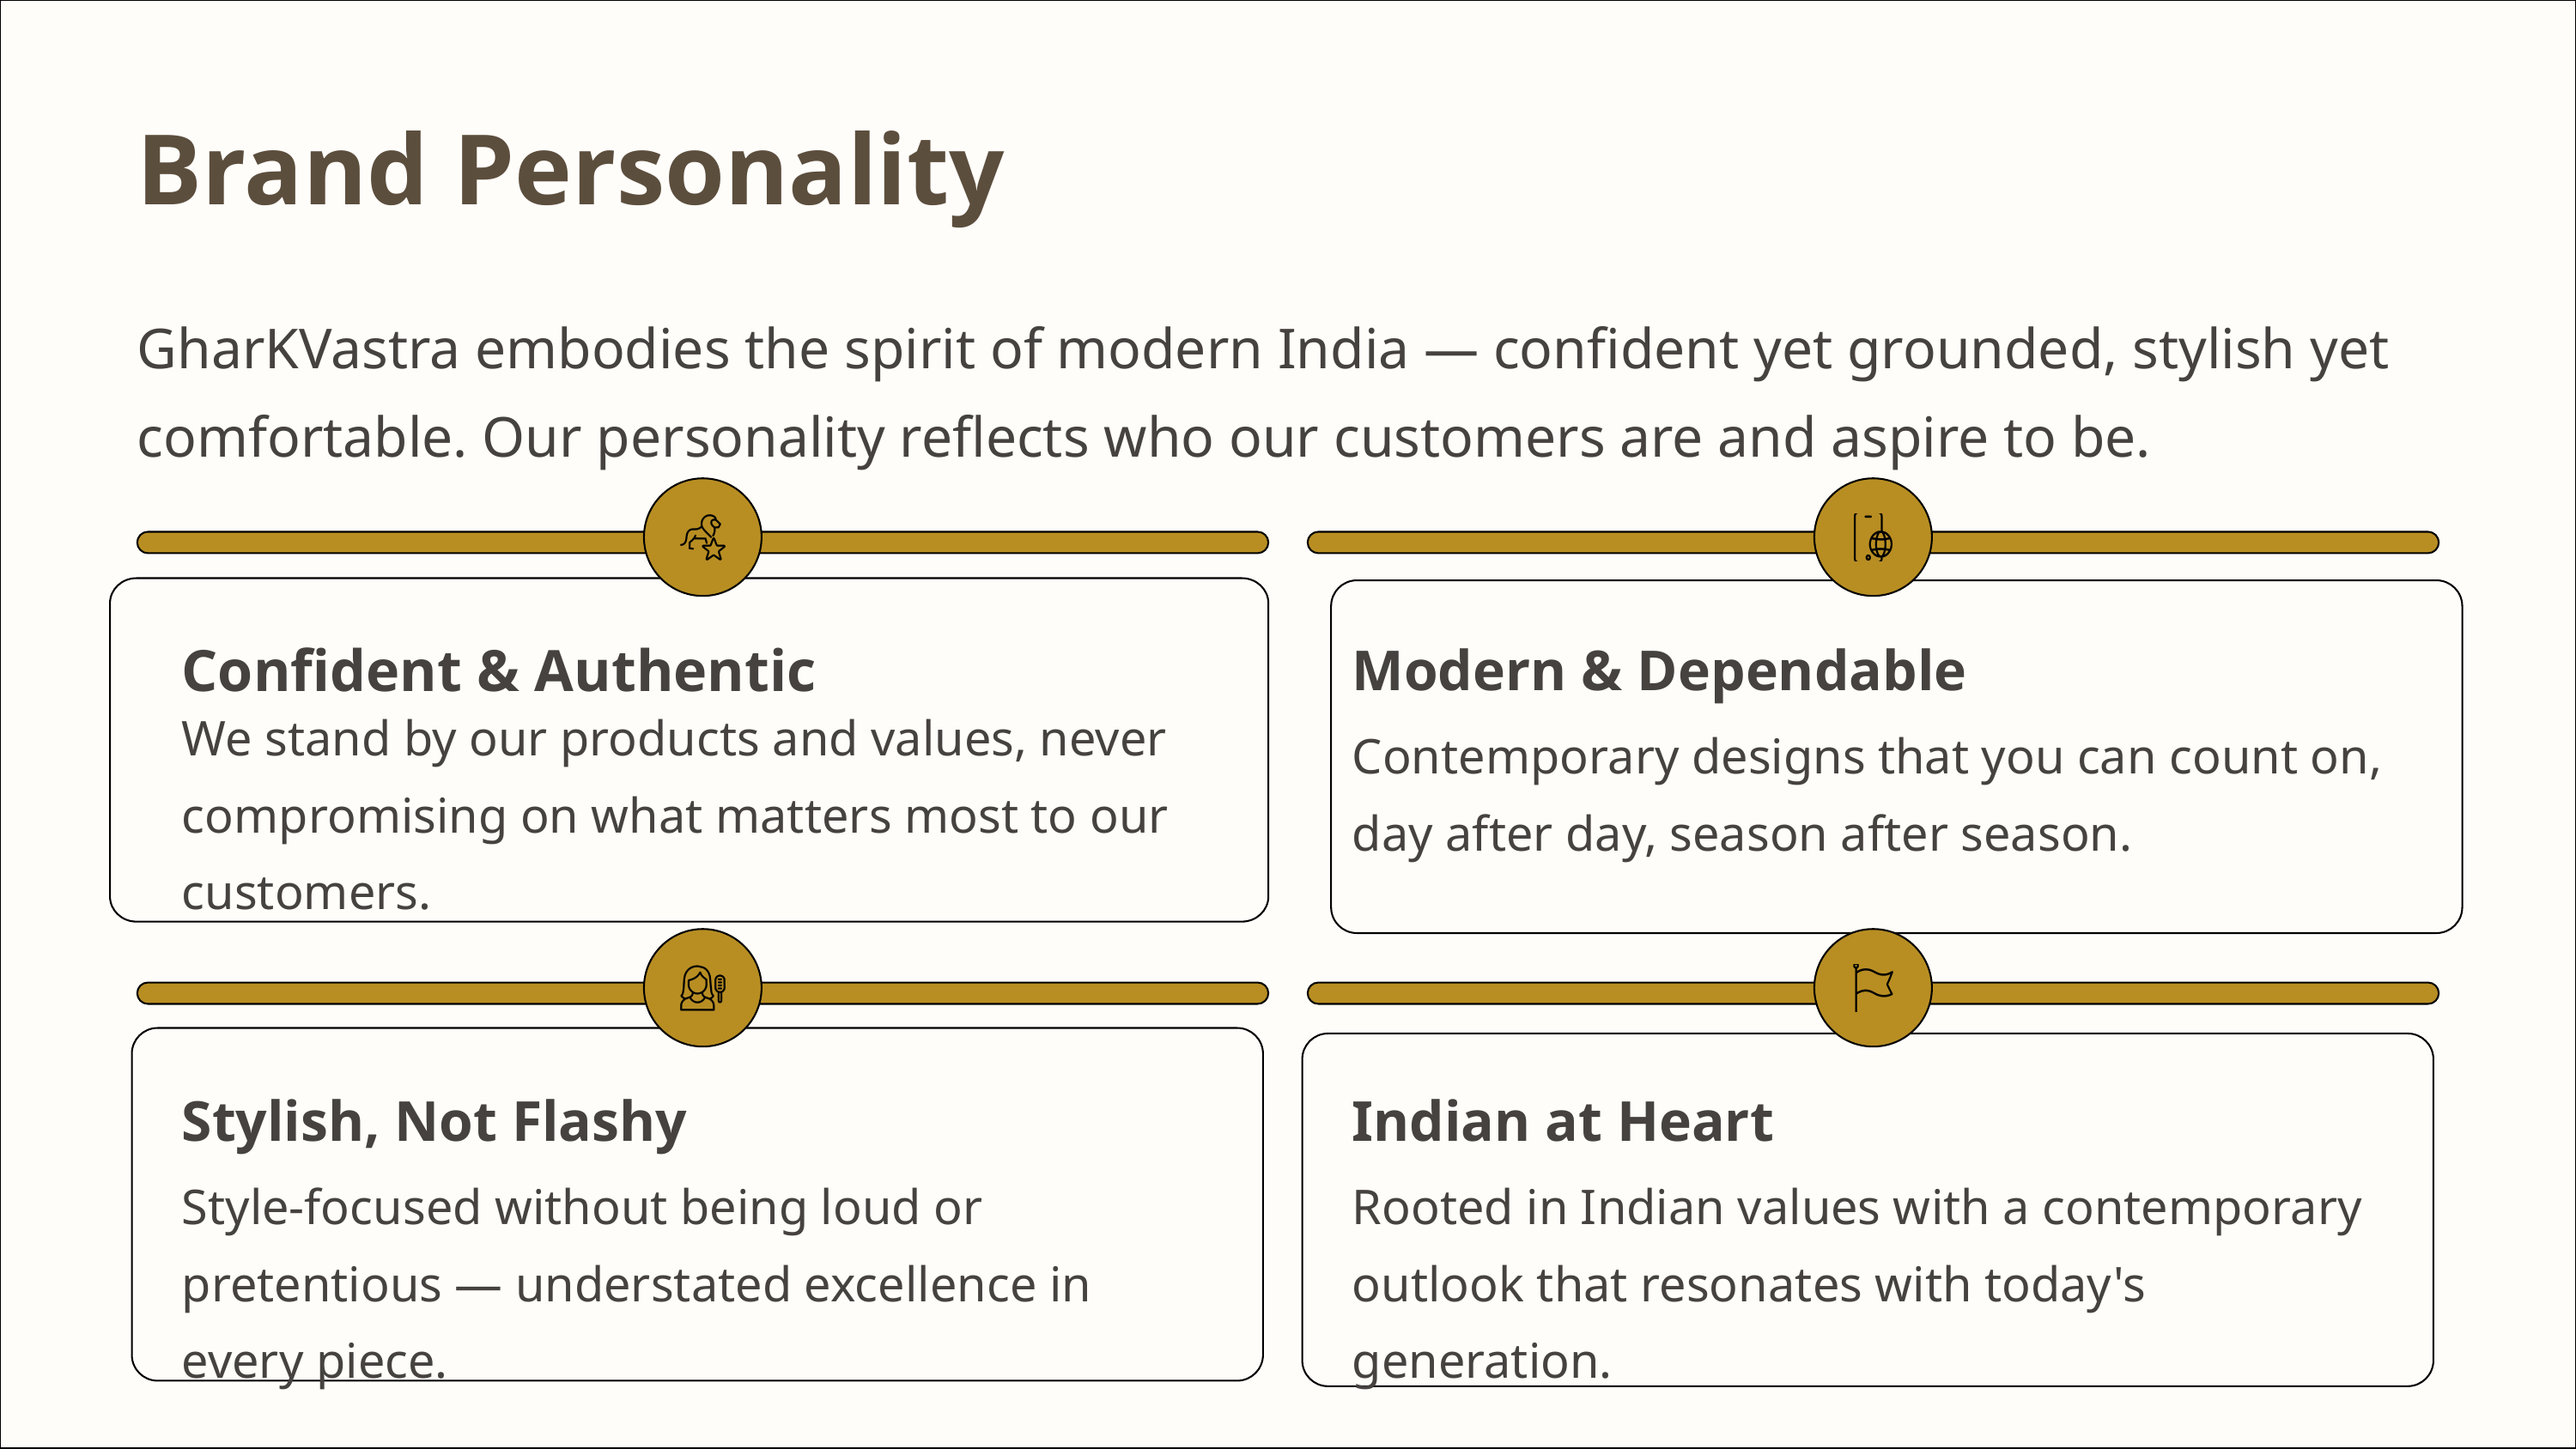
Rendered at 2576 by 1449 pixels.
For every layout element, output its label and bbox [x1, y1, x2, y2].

text_box [643, 477, 762, 597]
text_box [1330, 579, 2463, 934]
text_box [643, 928, 762, 1047]
text_box [1936, 531, 2439, 554]
text_box [1814, 477, 1933, 597]
text_box [0, 0, 2576, 1449]
text_box [1302, 1033, 2434, 1387]
text_box [766, 982, 1269, 1004]
text_box [131, 1028, 1264, 1381]
text_box [137, 982, 639, 1004]
text_box [137, 531, 639, 554]
text_box [1307, 531, 1809, 554]
text_box [1814, 928, 1933, 1047]
text_box [109, 578, 1269, 922]
text_box [1936, 982, 2439, 1004]
text_box [1307, 982, 1809, 1004]
text_box [766, 531, 1269, 554]
